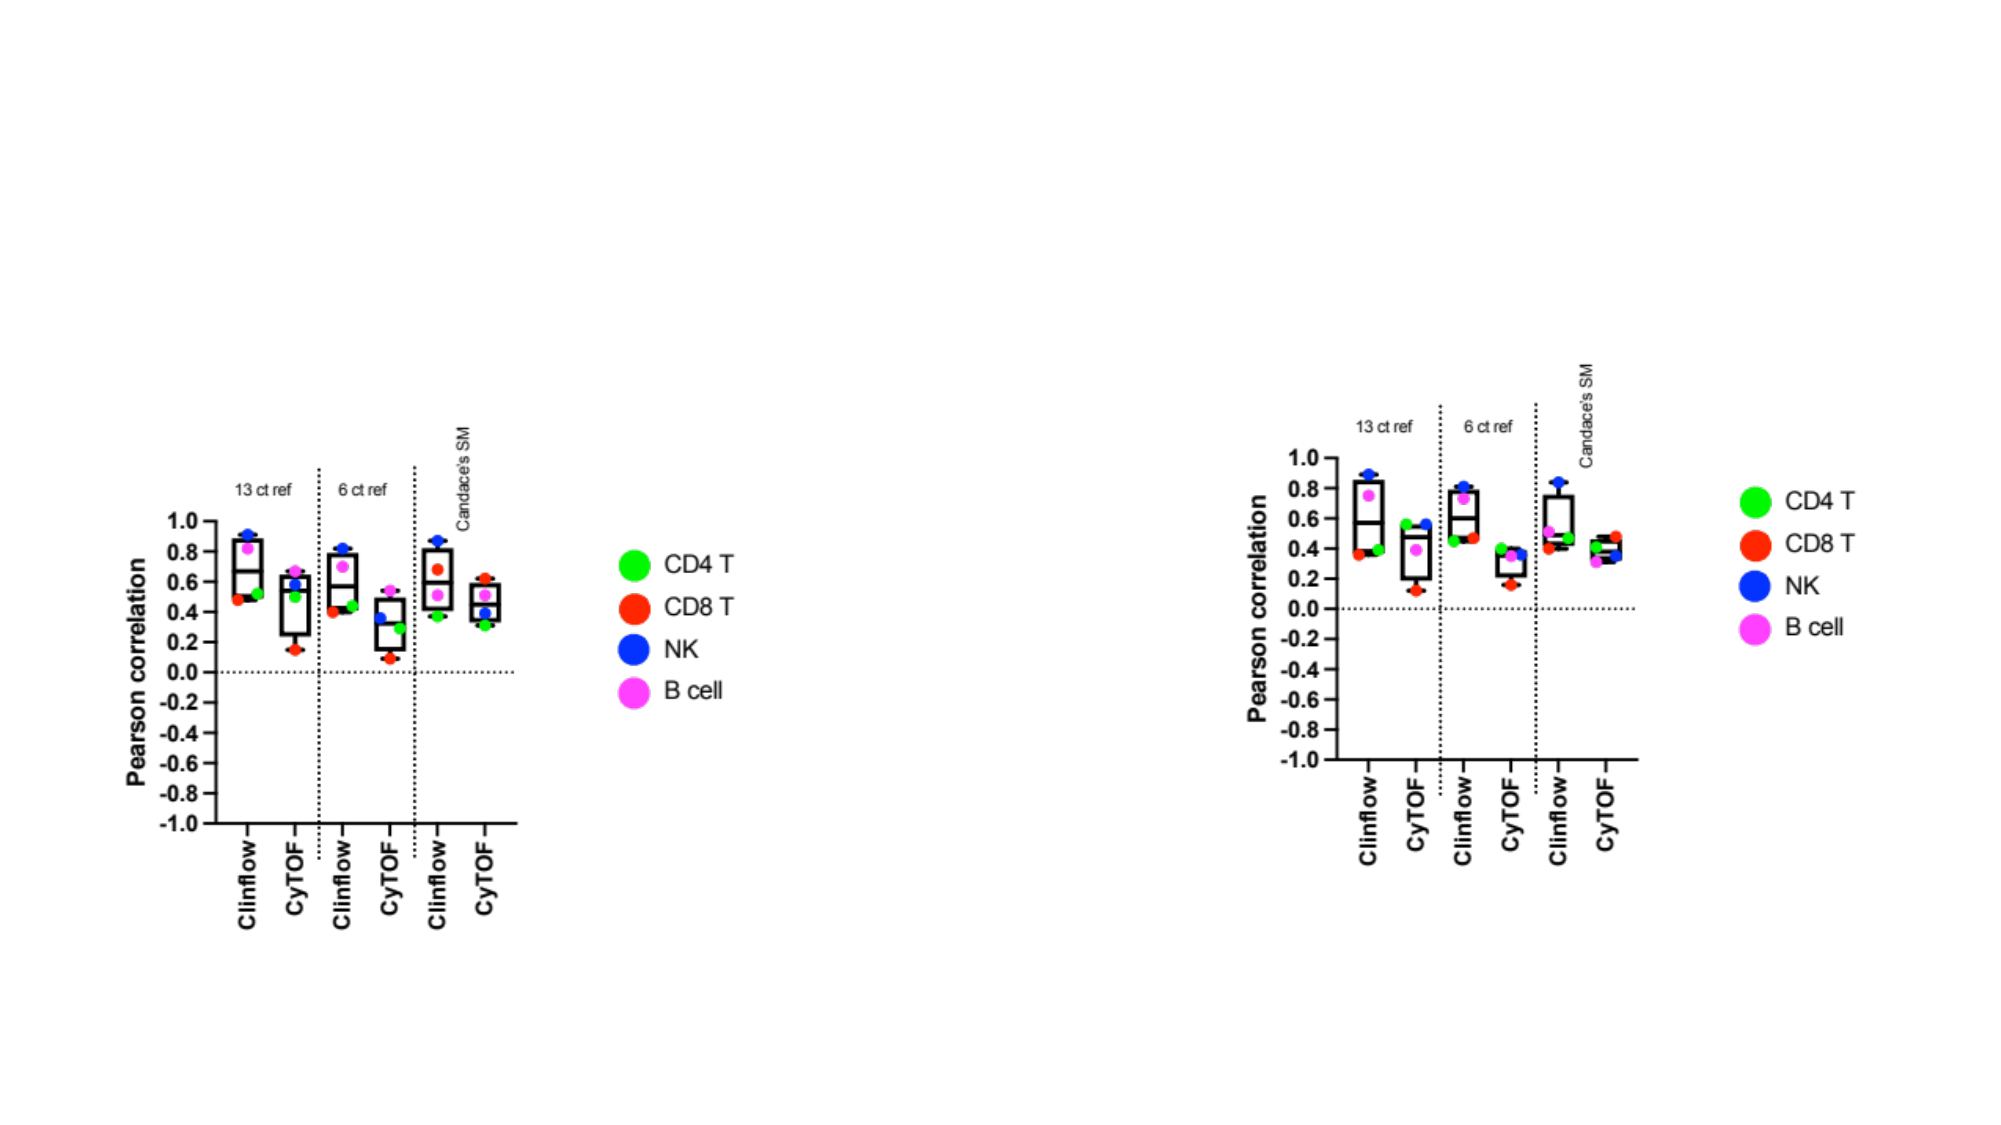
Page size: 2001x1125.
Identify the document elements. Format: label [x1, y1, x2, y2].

picture [1233, 354, 1863, 867]
list [112, 417, 742, 931]
